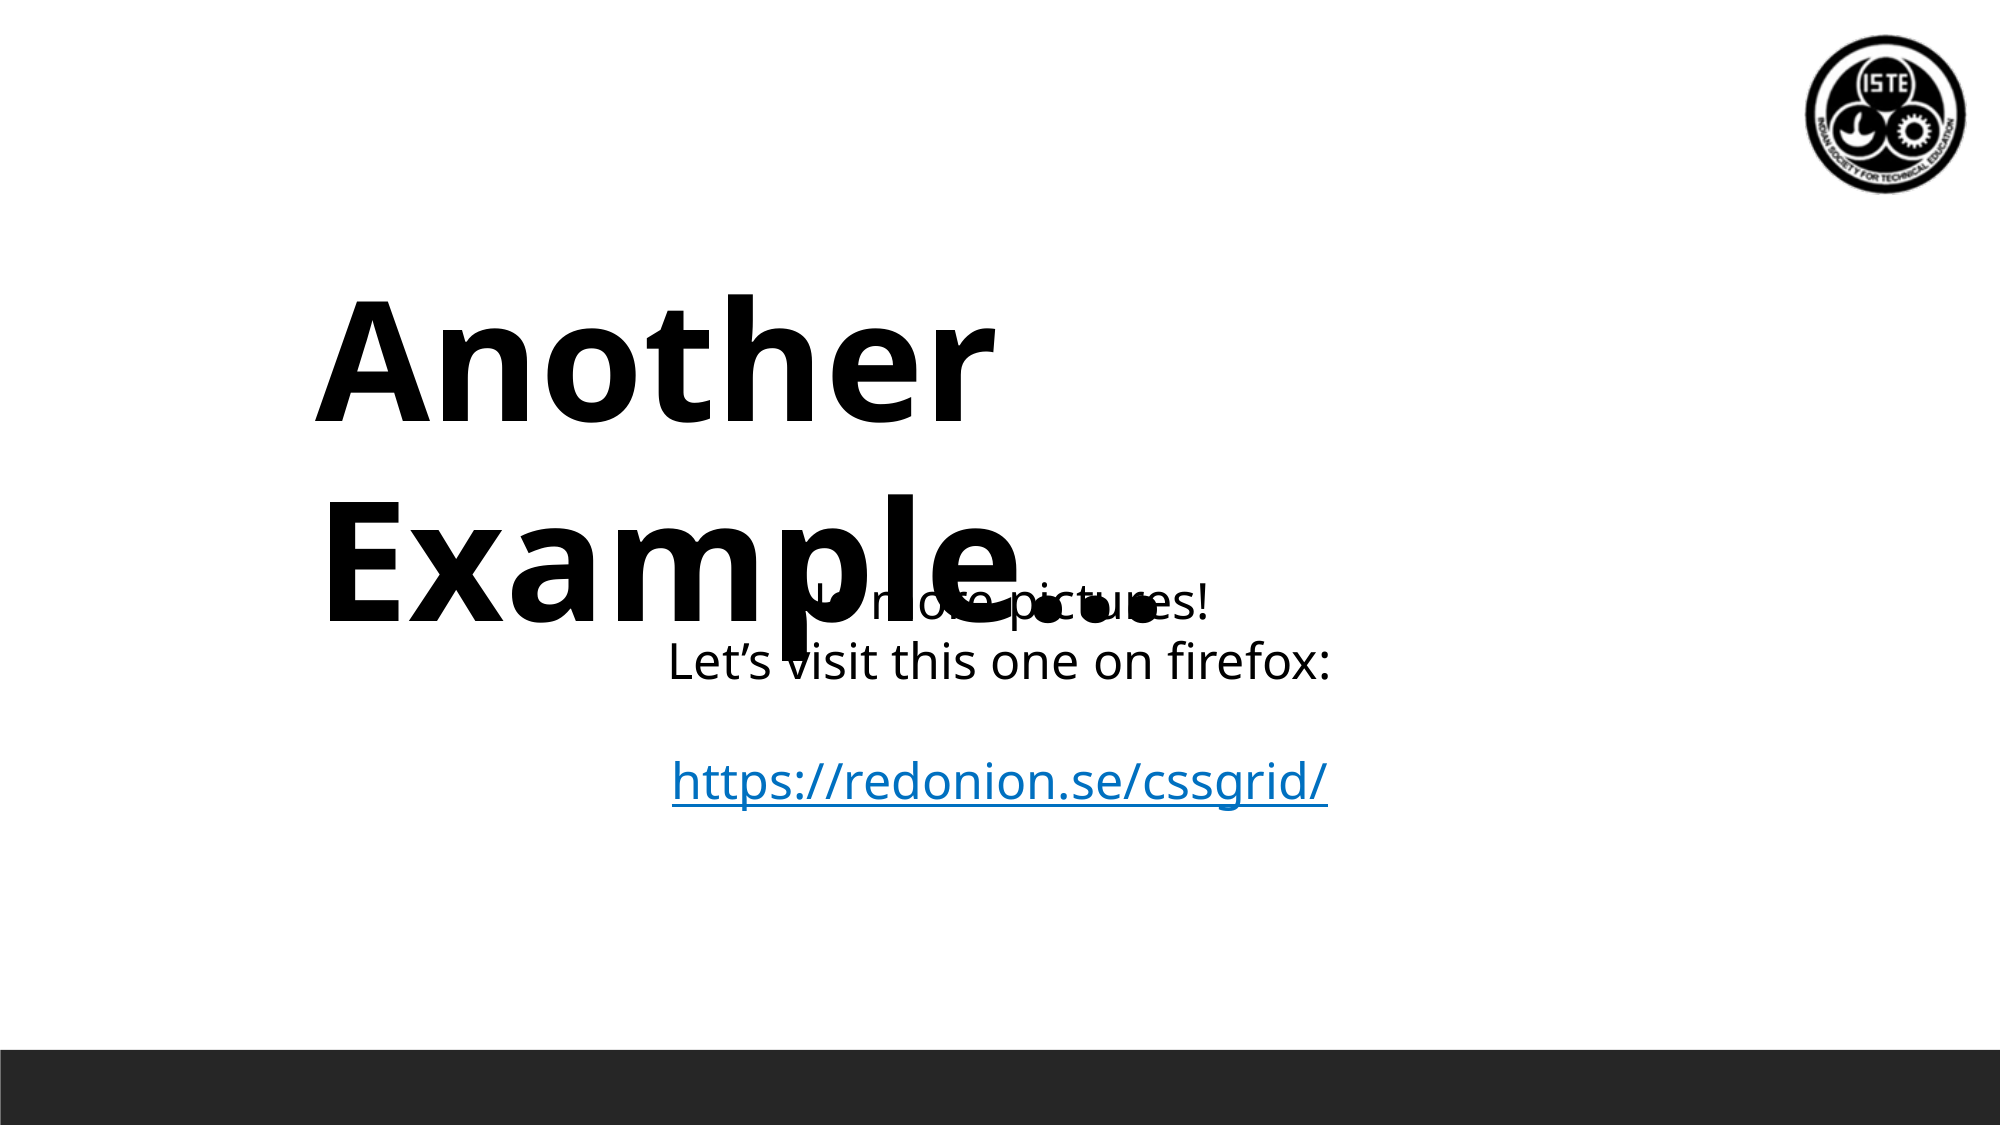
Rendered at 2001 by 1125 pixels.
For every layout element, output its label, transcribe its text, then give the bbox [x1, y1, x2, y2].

text_box No more pictures! Let’s visit this one on firefox: https://redonion.se/cssgrid/ [573, 562, 1427, 818]
text_box Another Example… [300, 247, 1700, 663]
picture [1804, 34, 1968, 196]
